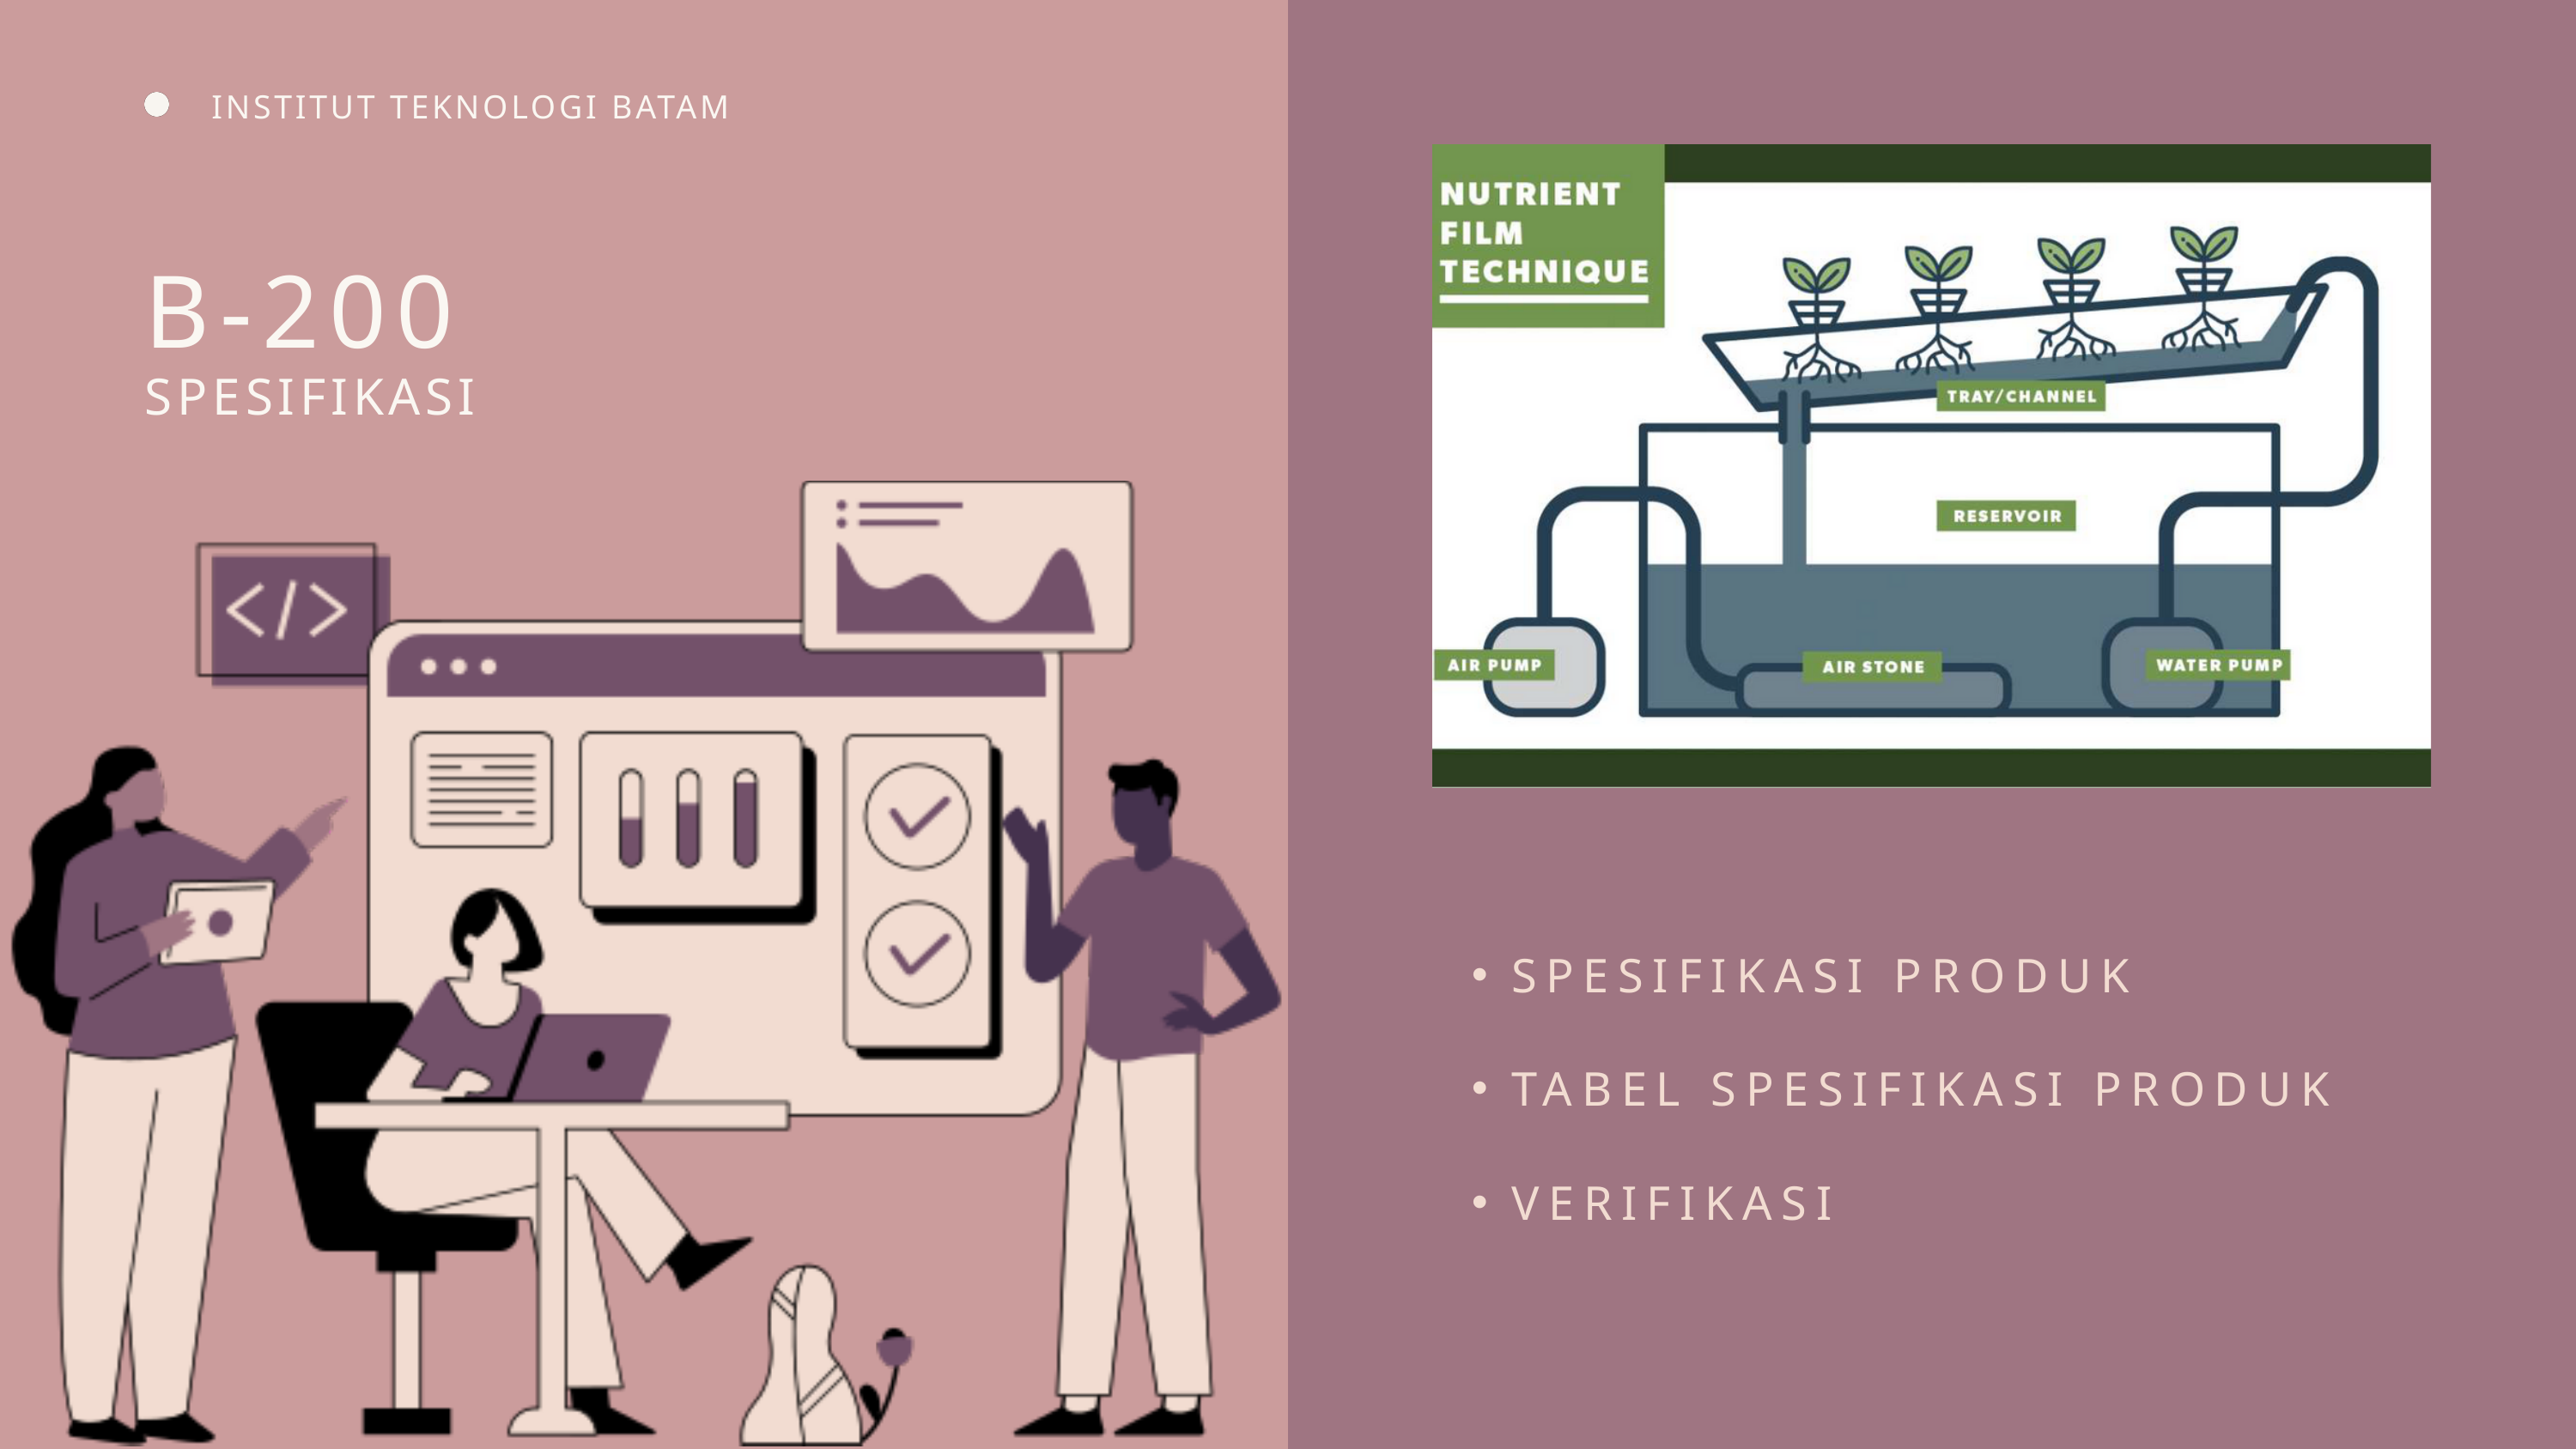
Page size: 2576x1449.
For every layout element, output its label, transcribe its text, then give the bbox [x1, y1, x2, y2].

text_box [1431, 144, 2432, 789]
text_box INSTITUT TEKNOLOGI BATAM [211, 80, 1211, 125]
text_box SPESIFIKASI [144, 355, 1145, 426]
picture [144, 92, 170, 117]
picture [3, 480, 1285, 1446]
text_box B-200 [144, 227, 1144, 369]
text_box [1287, 0, 2576, 1449]
